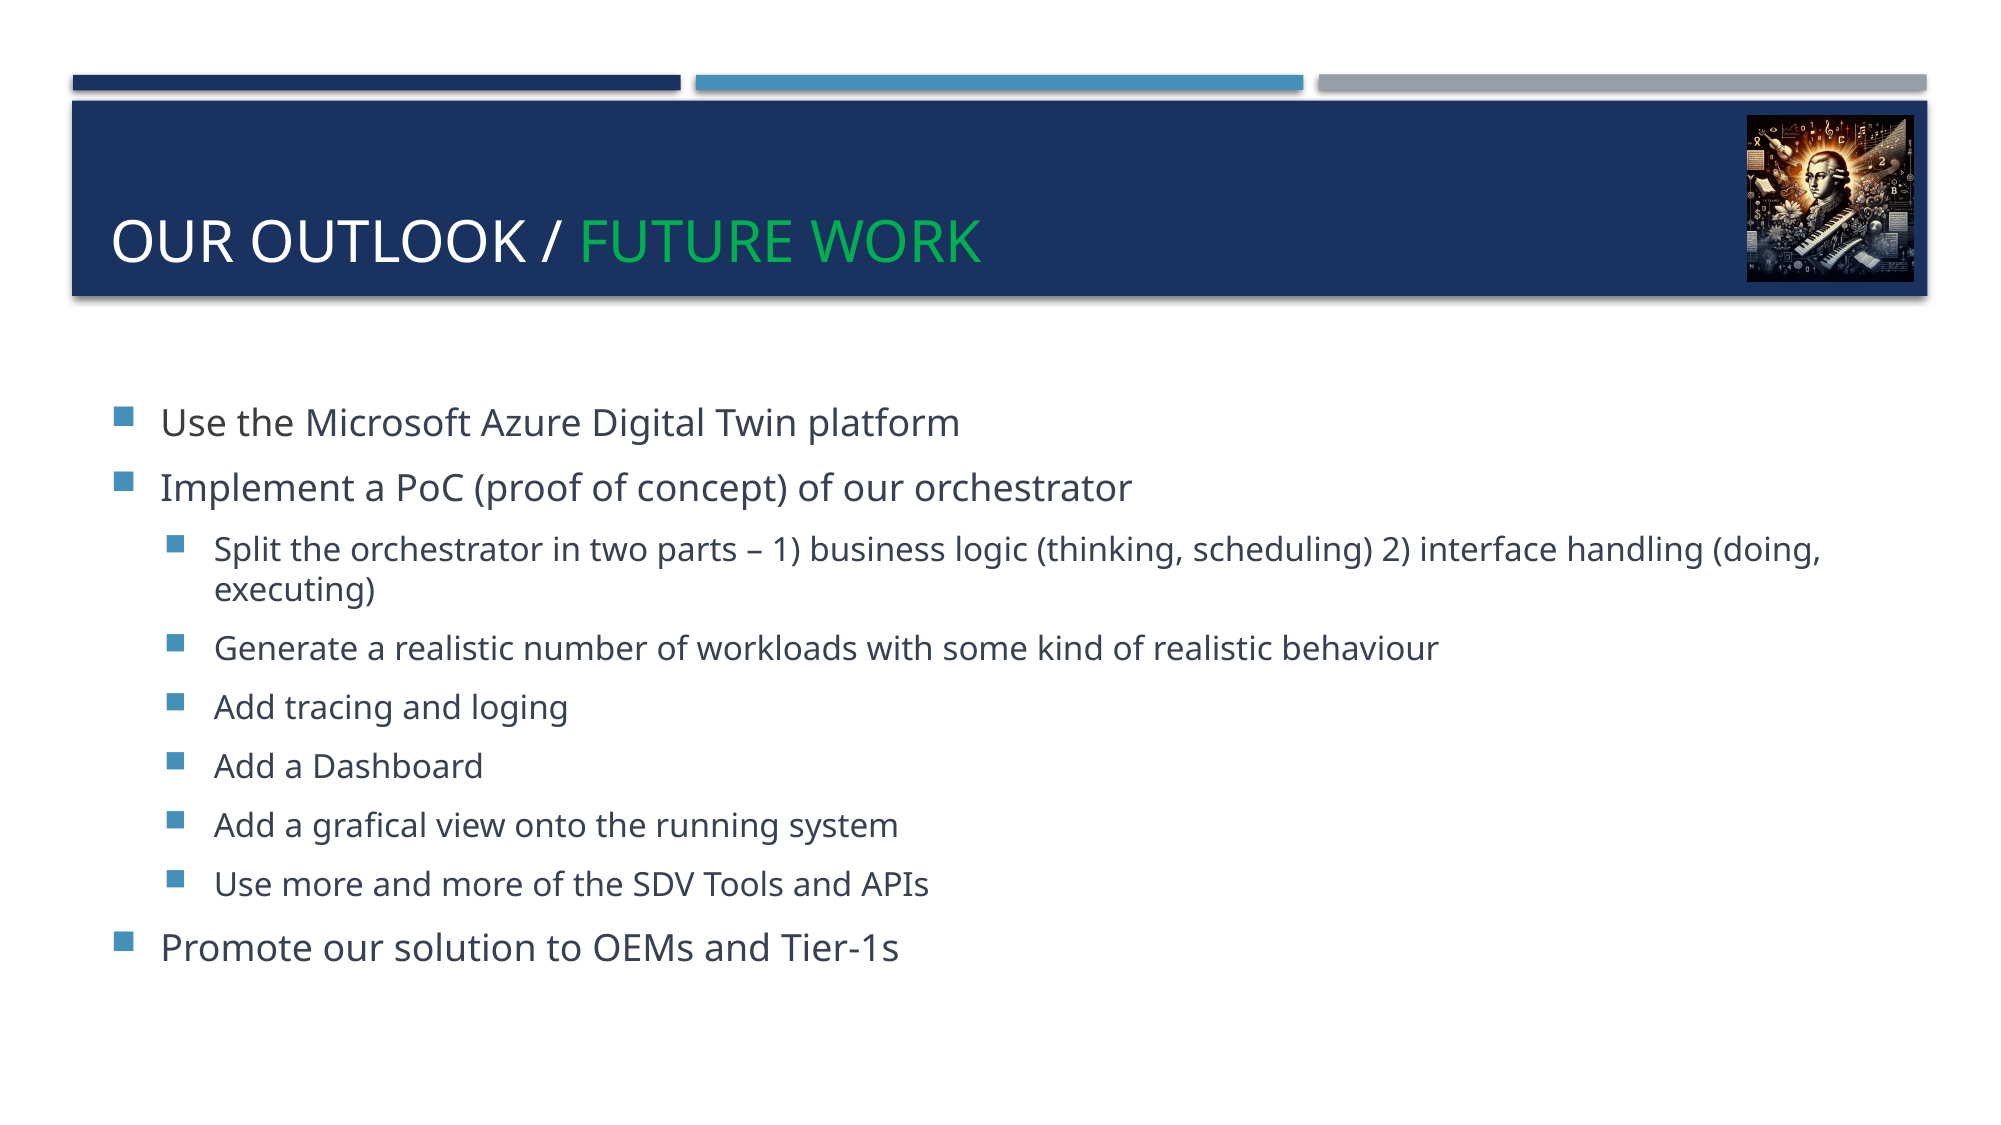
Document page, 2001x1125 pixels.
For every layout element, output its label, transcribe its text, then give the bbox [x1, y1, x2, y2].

title Our outlook / FUTURE WORK [95, 115, 1743, 282]
list Use the Microsoft Azure Digital Twin platform Implement a PoC (proof of concept) of our orchestrator Split the orchestrator in two parts – 1) business logic (thinking, scheduling) 2) interface handling (doing, executing) Generate a realistic number of workloads with some kind of realistic behaviour Add tracing and loging Add a Dashboard Add a grafical view onto the running system Use more and more of the SDV Tools and APIs Promote our solution to OEMs and Tier-1s [95, 357, 1905, 1010]
picture [1746, 114, 1914, 282]
